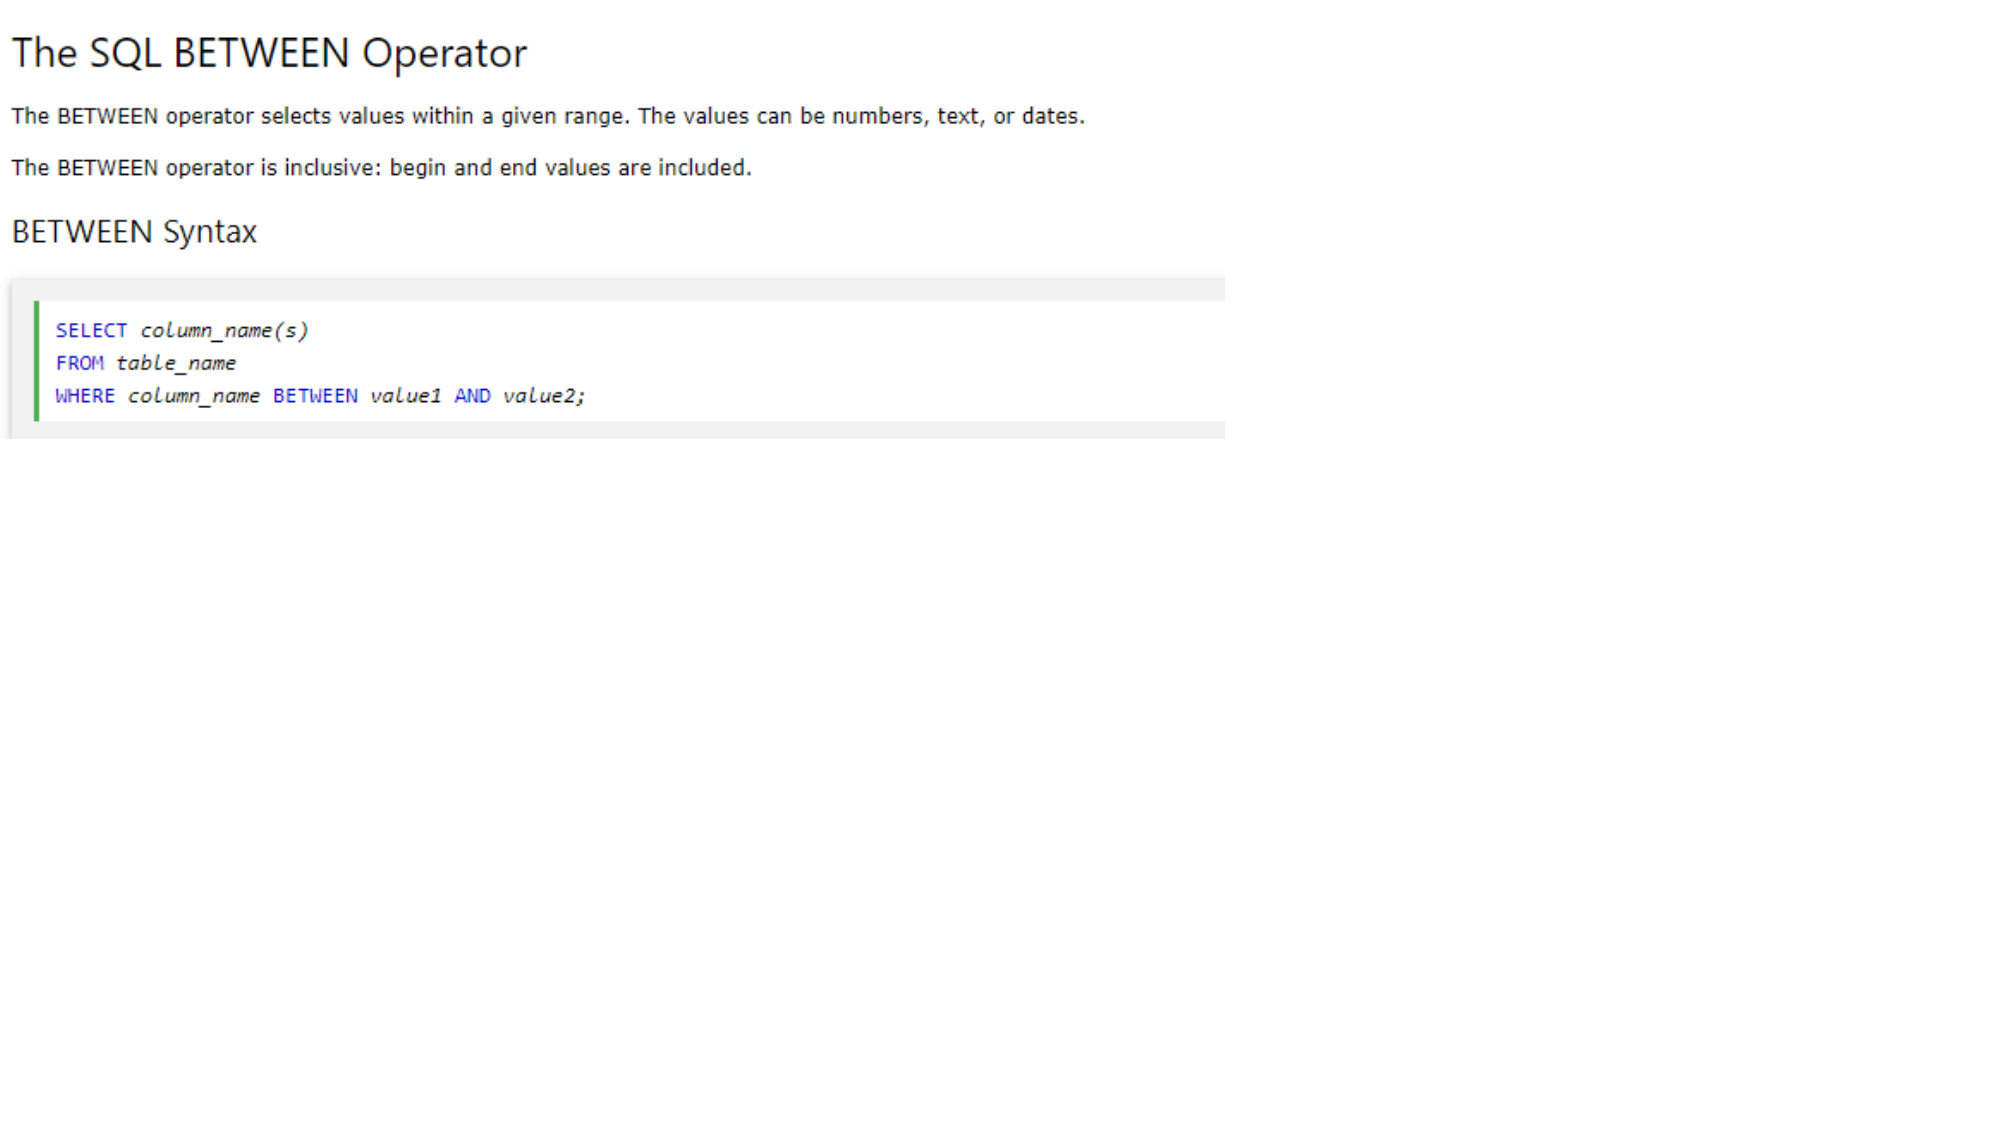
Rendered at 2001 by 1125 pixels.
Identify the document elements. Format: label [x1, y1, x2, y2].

picture [0, 19, 1225, 439]
